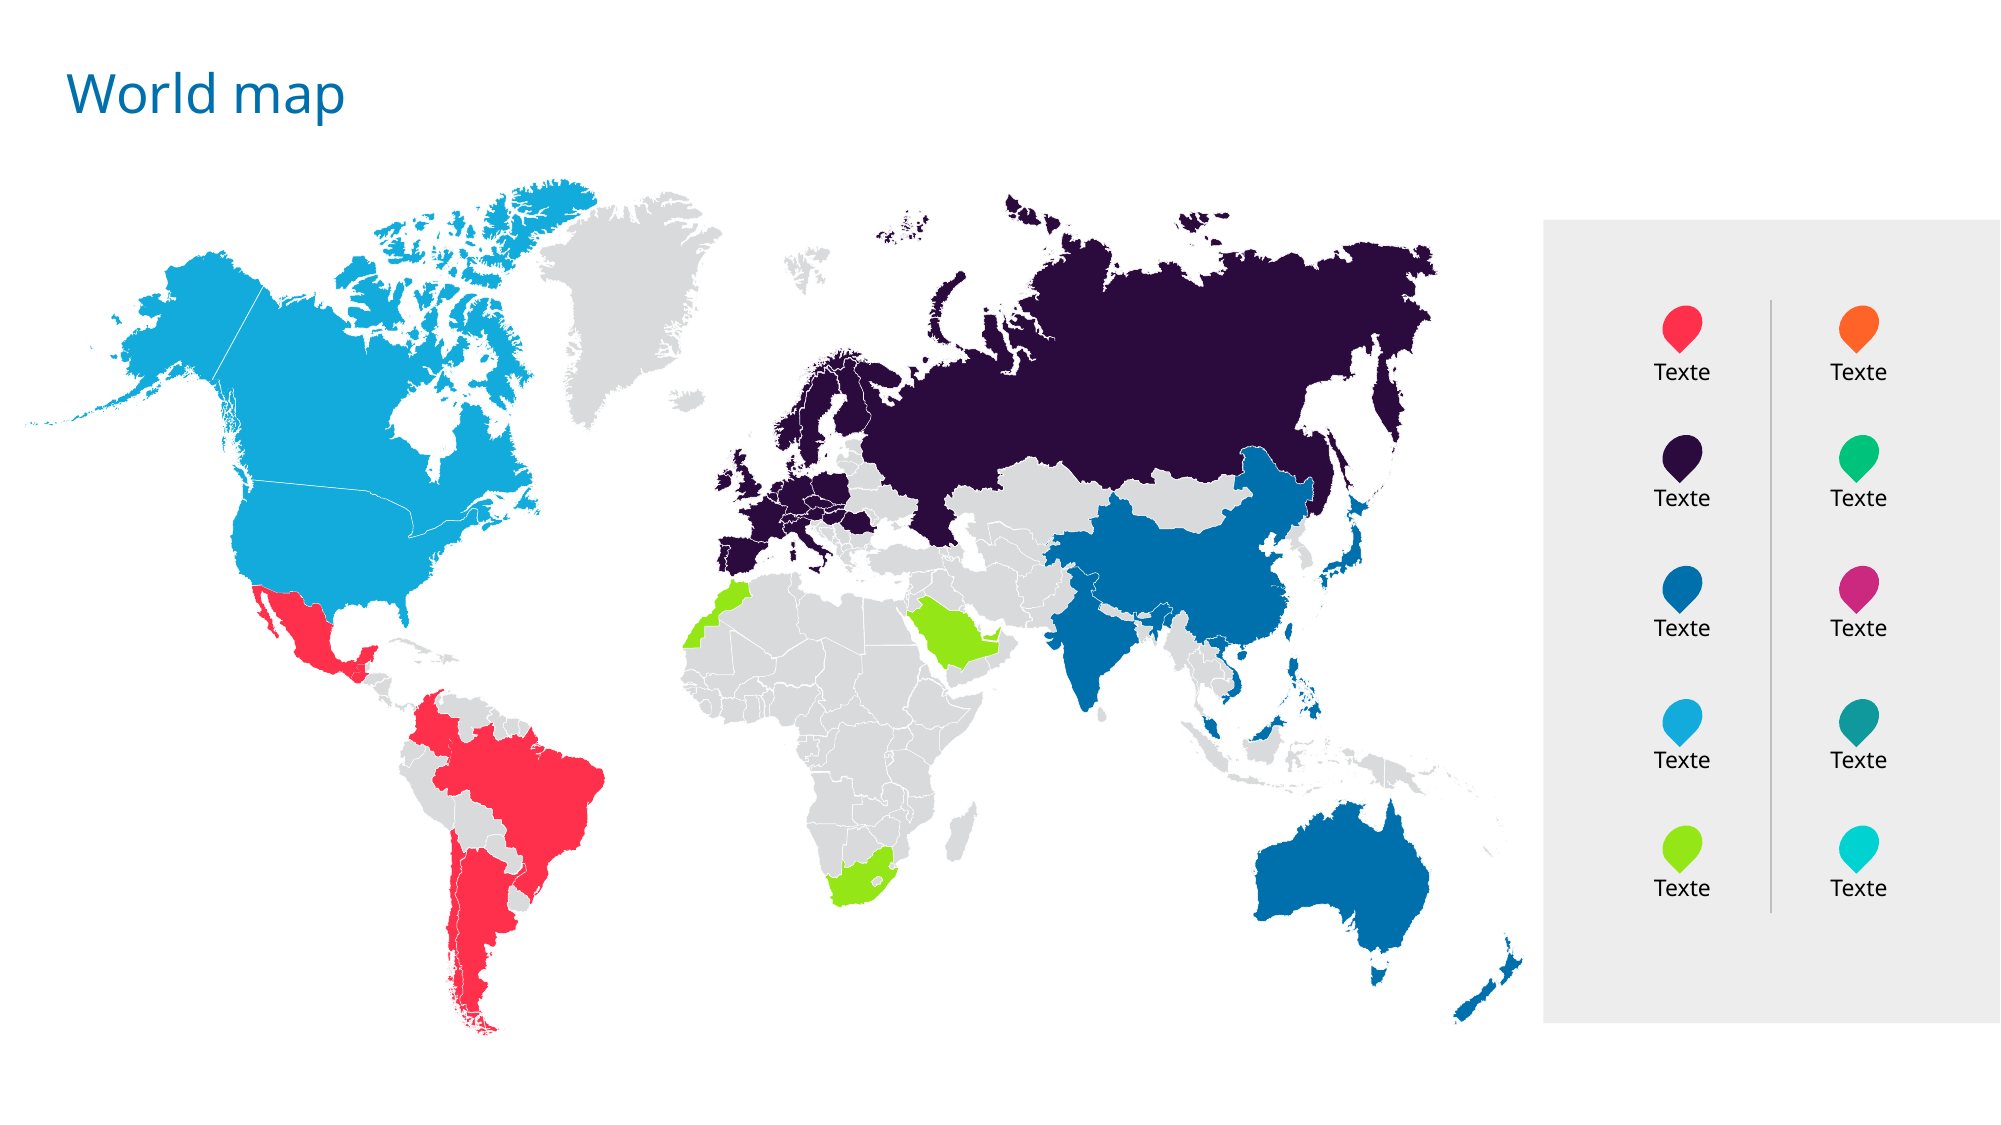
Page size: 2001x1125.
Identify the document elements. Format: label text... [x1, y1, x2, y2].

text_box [1783, 307, 1935, 942]
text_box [362, 191, 1507, 913]
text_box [1606, 307, 1758, 942]
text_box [24, 178, 598, 629]
text_box [1542, 219, 2000, 1024]
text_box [1042, 493, 1524, 1026]
title World map [66, 66, 1875, 208]
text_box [251, 585, 605, 1039]
